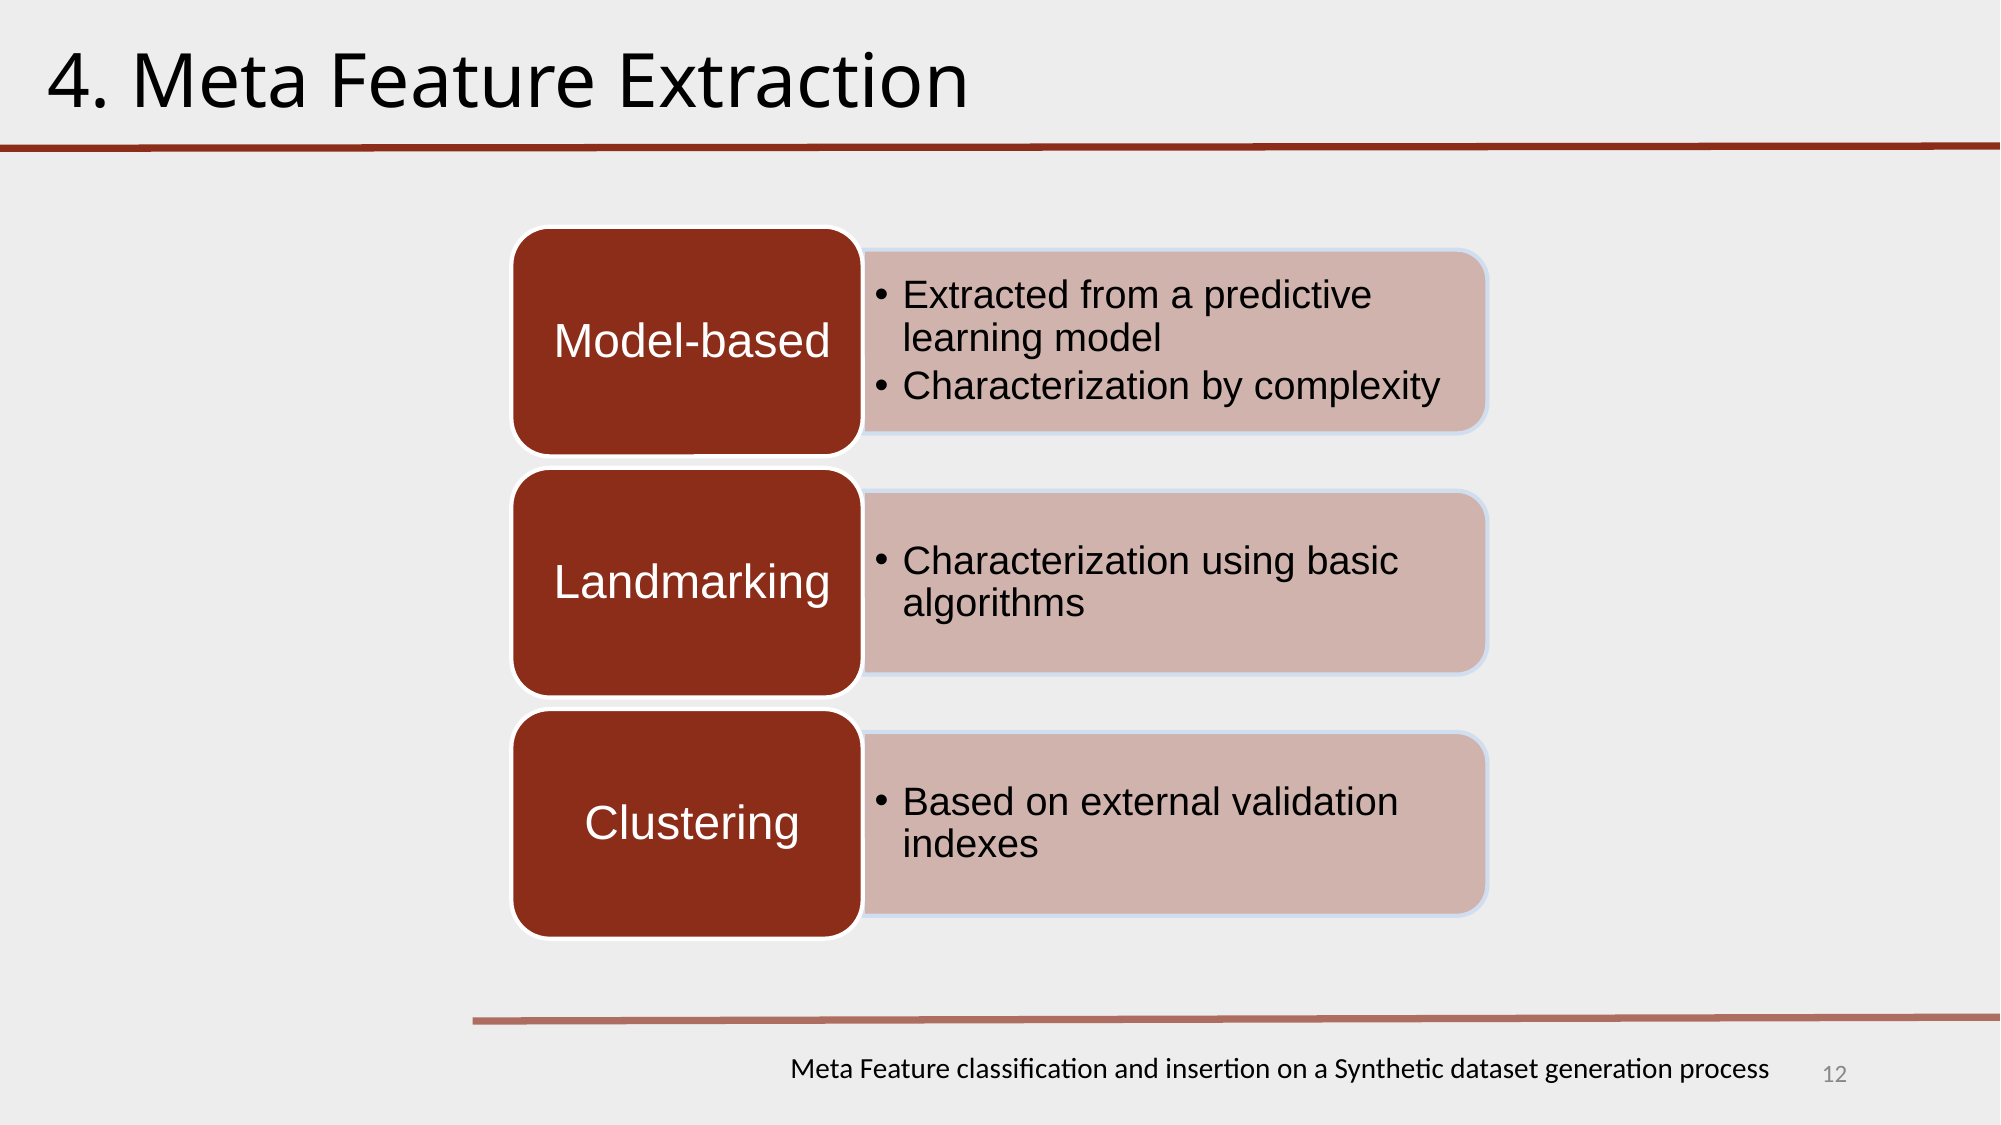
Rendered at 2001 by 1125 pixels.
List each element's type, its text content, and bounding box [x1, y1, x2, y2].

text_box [0, 145, 2000, 149]
text_box Meta Feature classification and insertion on a Synthetic dataset generation process [660, 1041, 1901, 1103]
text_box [511, 226, 1488, 940]
text_box 4. Meta Feature Extraction [32, 24, 1966, 131]
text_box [472, 1016, 2000, 1022]
